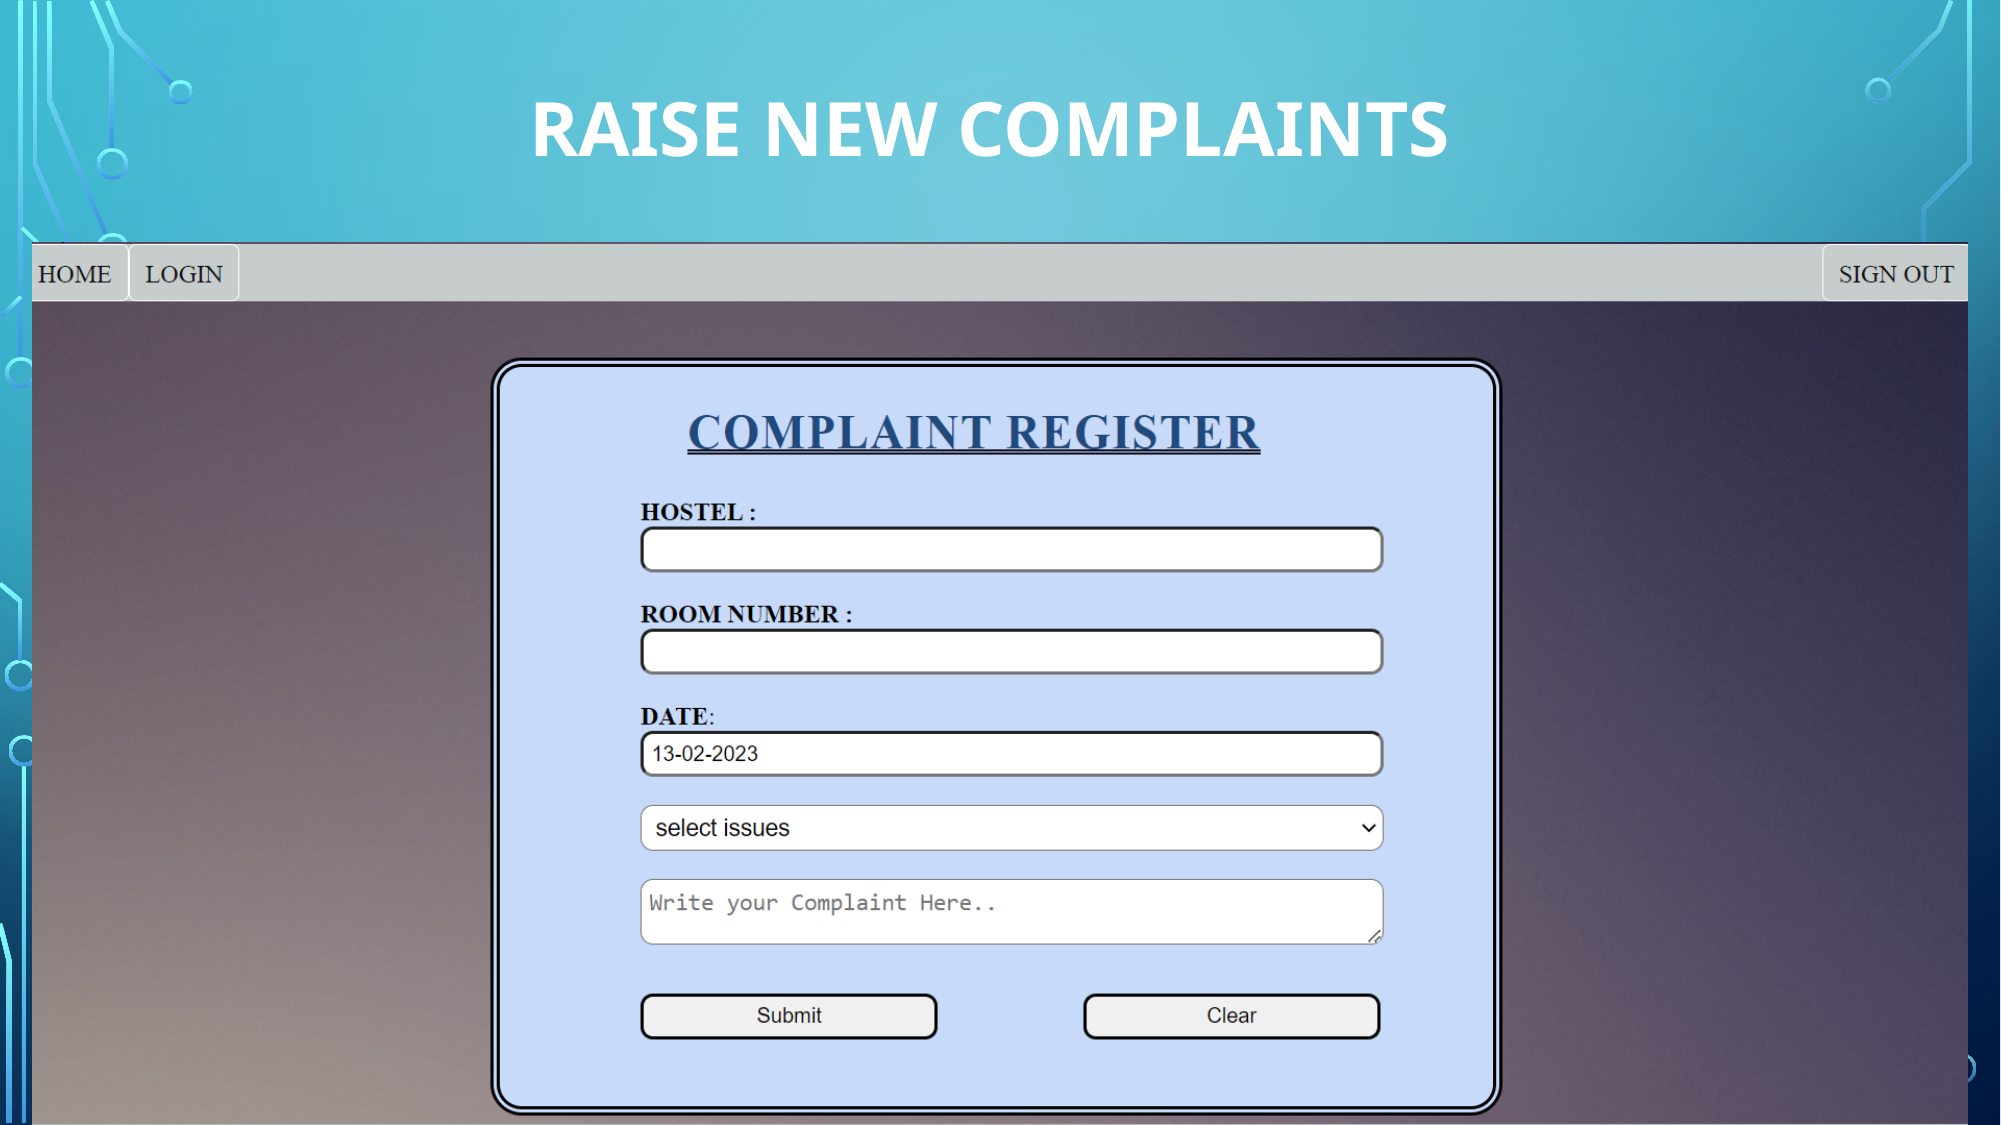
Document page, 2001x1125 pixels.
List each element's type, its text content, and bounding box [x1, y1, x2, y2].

text_box RAISE NEW COMPLAINTS [224, 74, 1756, 179]
picture [31, 242, 1969, 1125]
